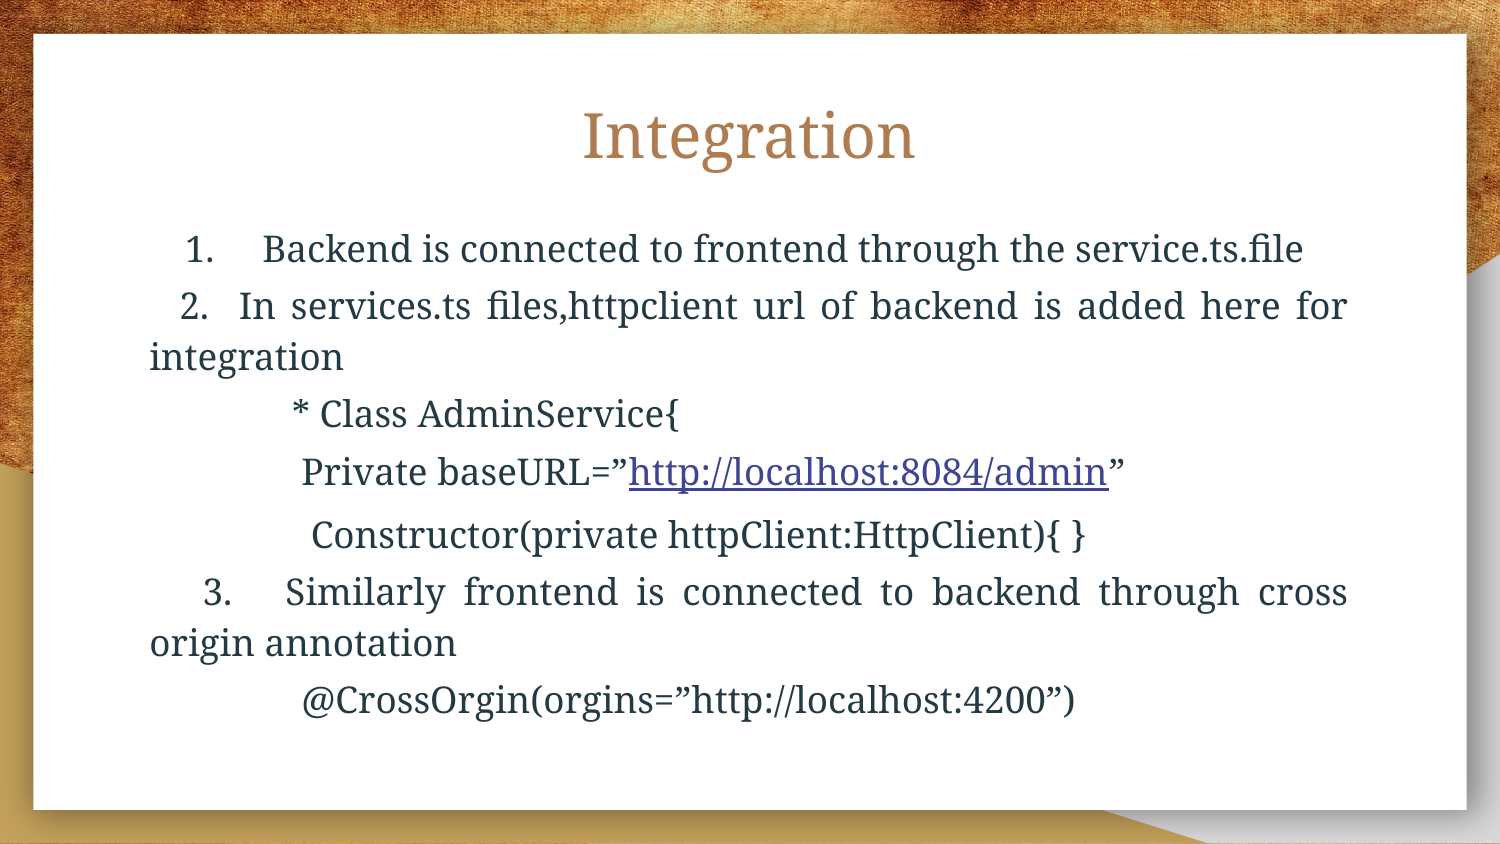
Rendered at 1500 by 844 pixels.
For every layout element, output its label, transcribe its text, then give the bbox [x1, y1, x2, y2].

title Integration [134, 81, 1366, 193]
picture [0, 0, 1500, 473]
list 1. Backend is connected to frontend through the service.ts.file 2. In services.ts files,httpclient url of backend is added here for integration * Class AdminService{ Private baseURL=”http://localhost:8084/admin” Constructor(private httpClient:HttpClient){ } 3. Similarly frontend is connected to backend through cross origin annotation @CrossOrgin(orgins=”http://localhost:4200”) [134, 204, 1366, 774]
